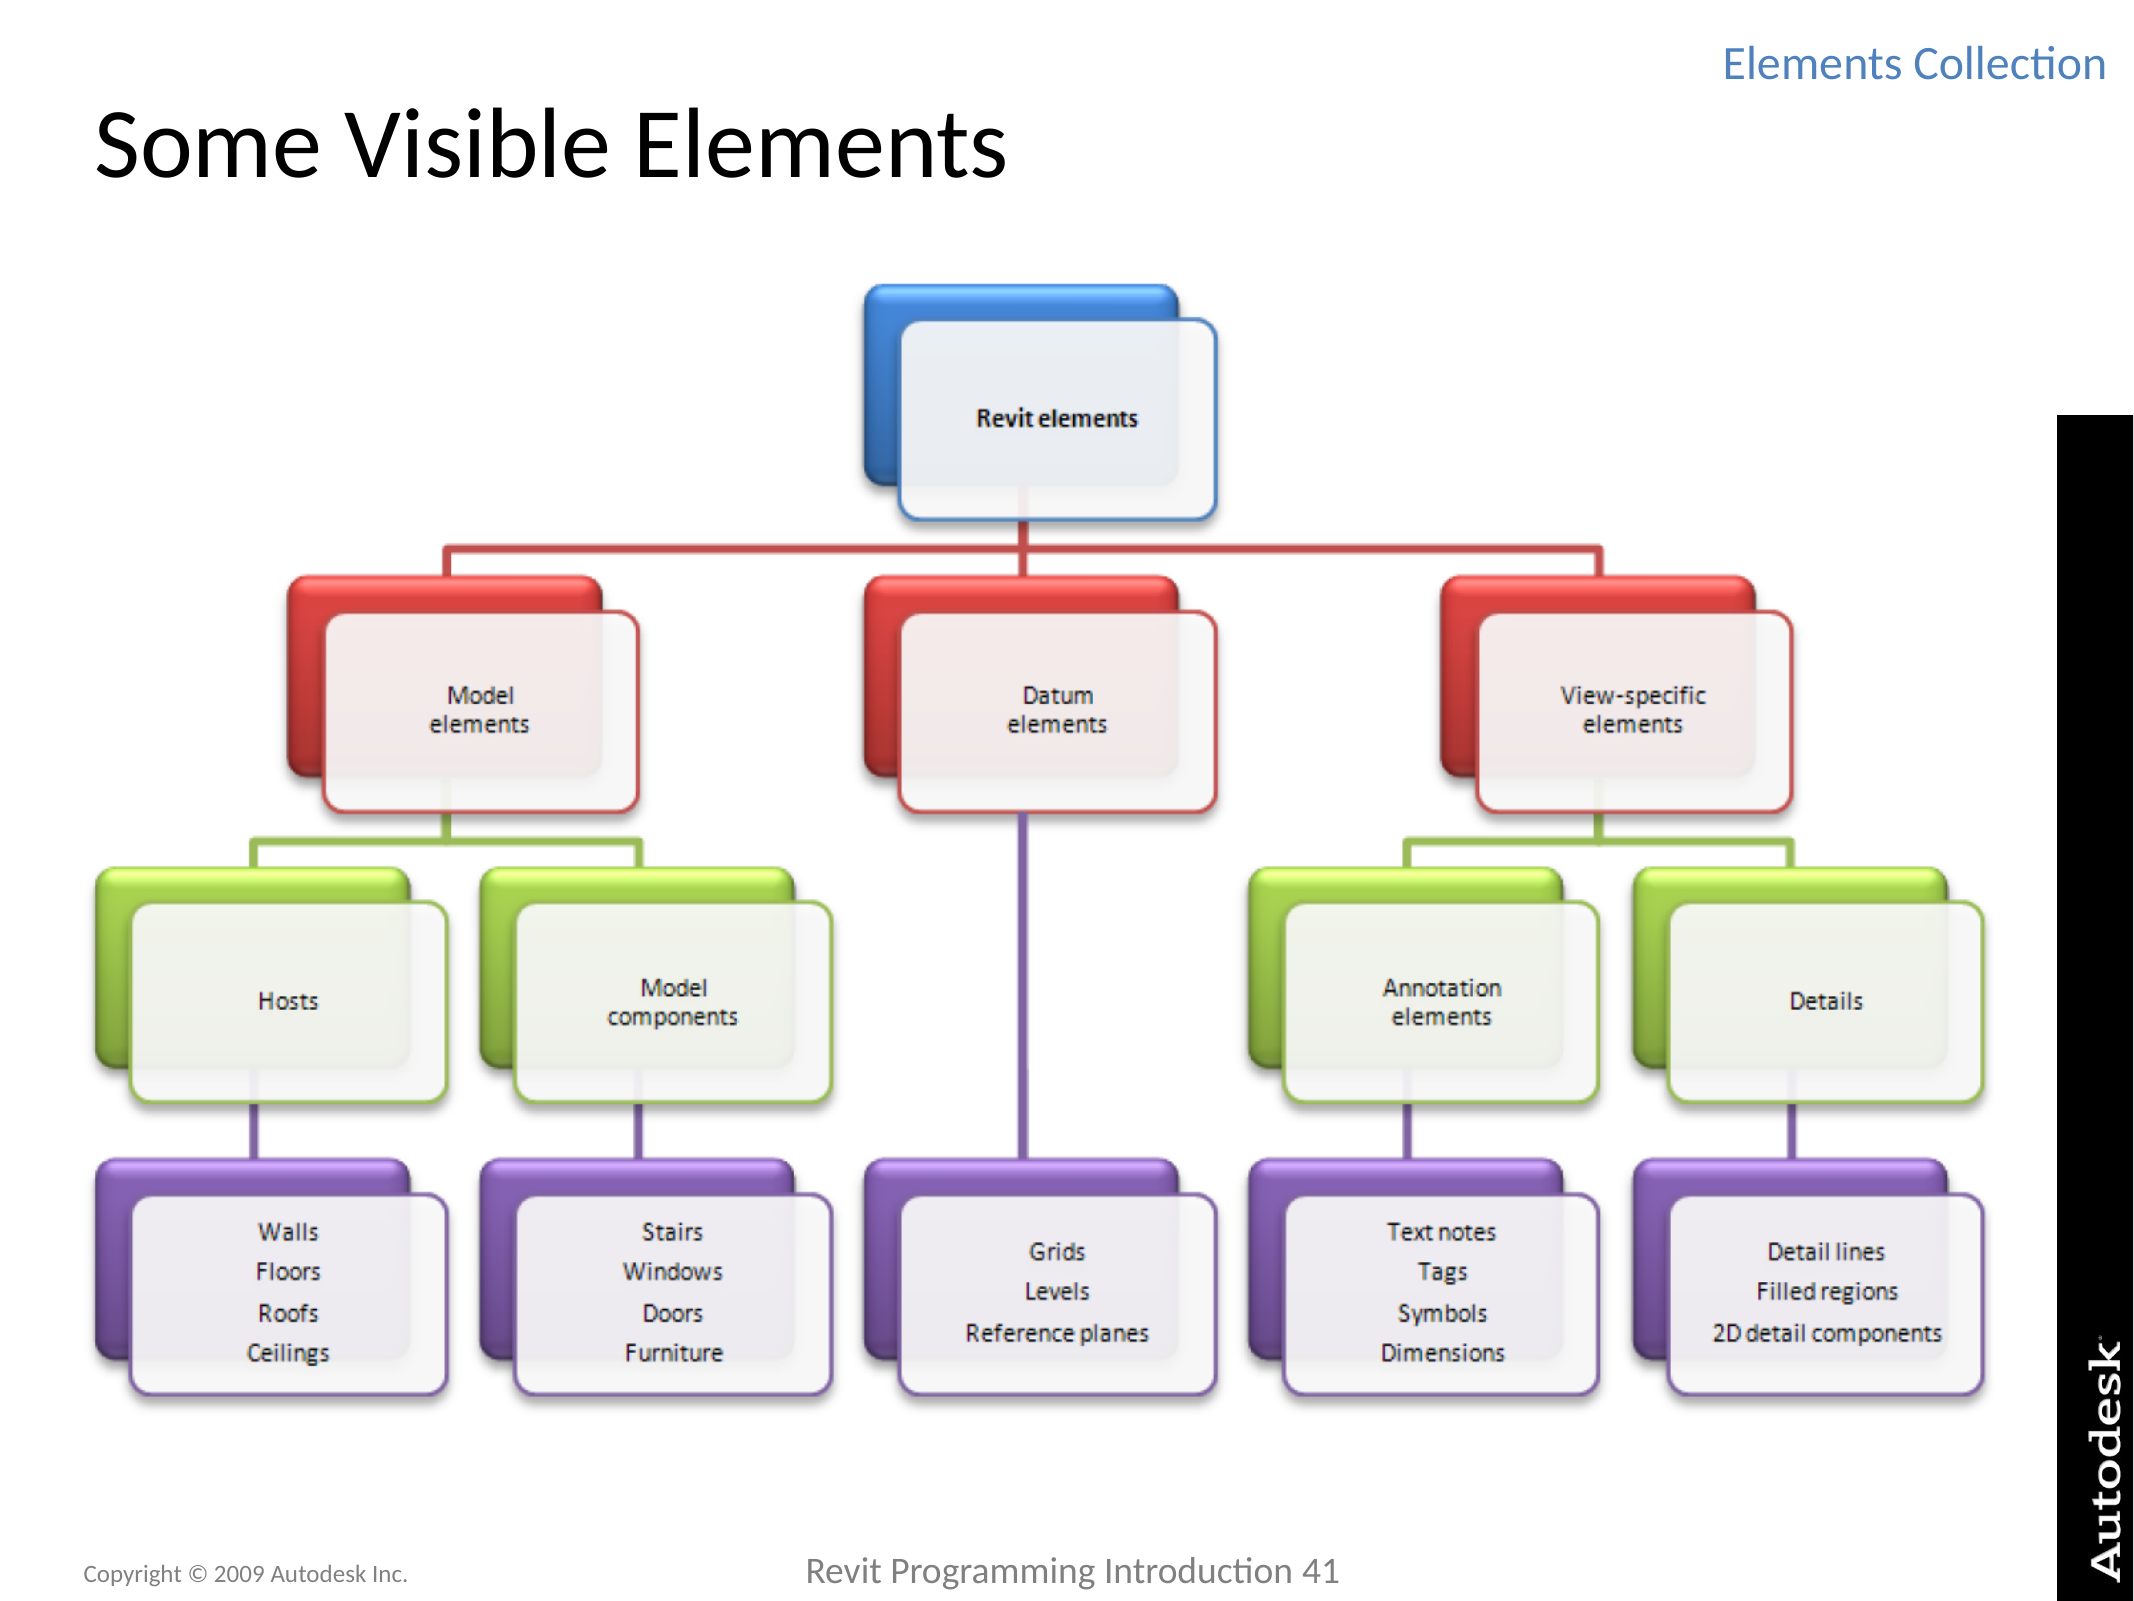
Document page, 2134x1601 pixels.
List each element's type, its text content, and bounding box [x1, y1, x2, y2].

title Some Visible Elements [72, 67, 2016, 205]
picture [82, 272, 1996, 1418]
text_box Elements Collection [1637, 31, 2108, 90]
picture [2057, 415, 2134, 1601]
